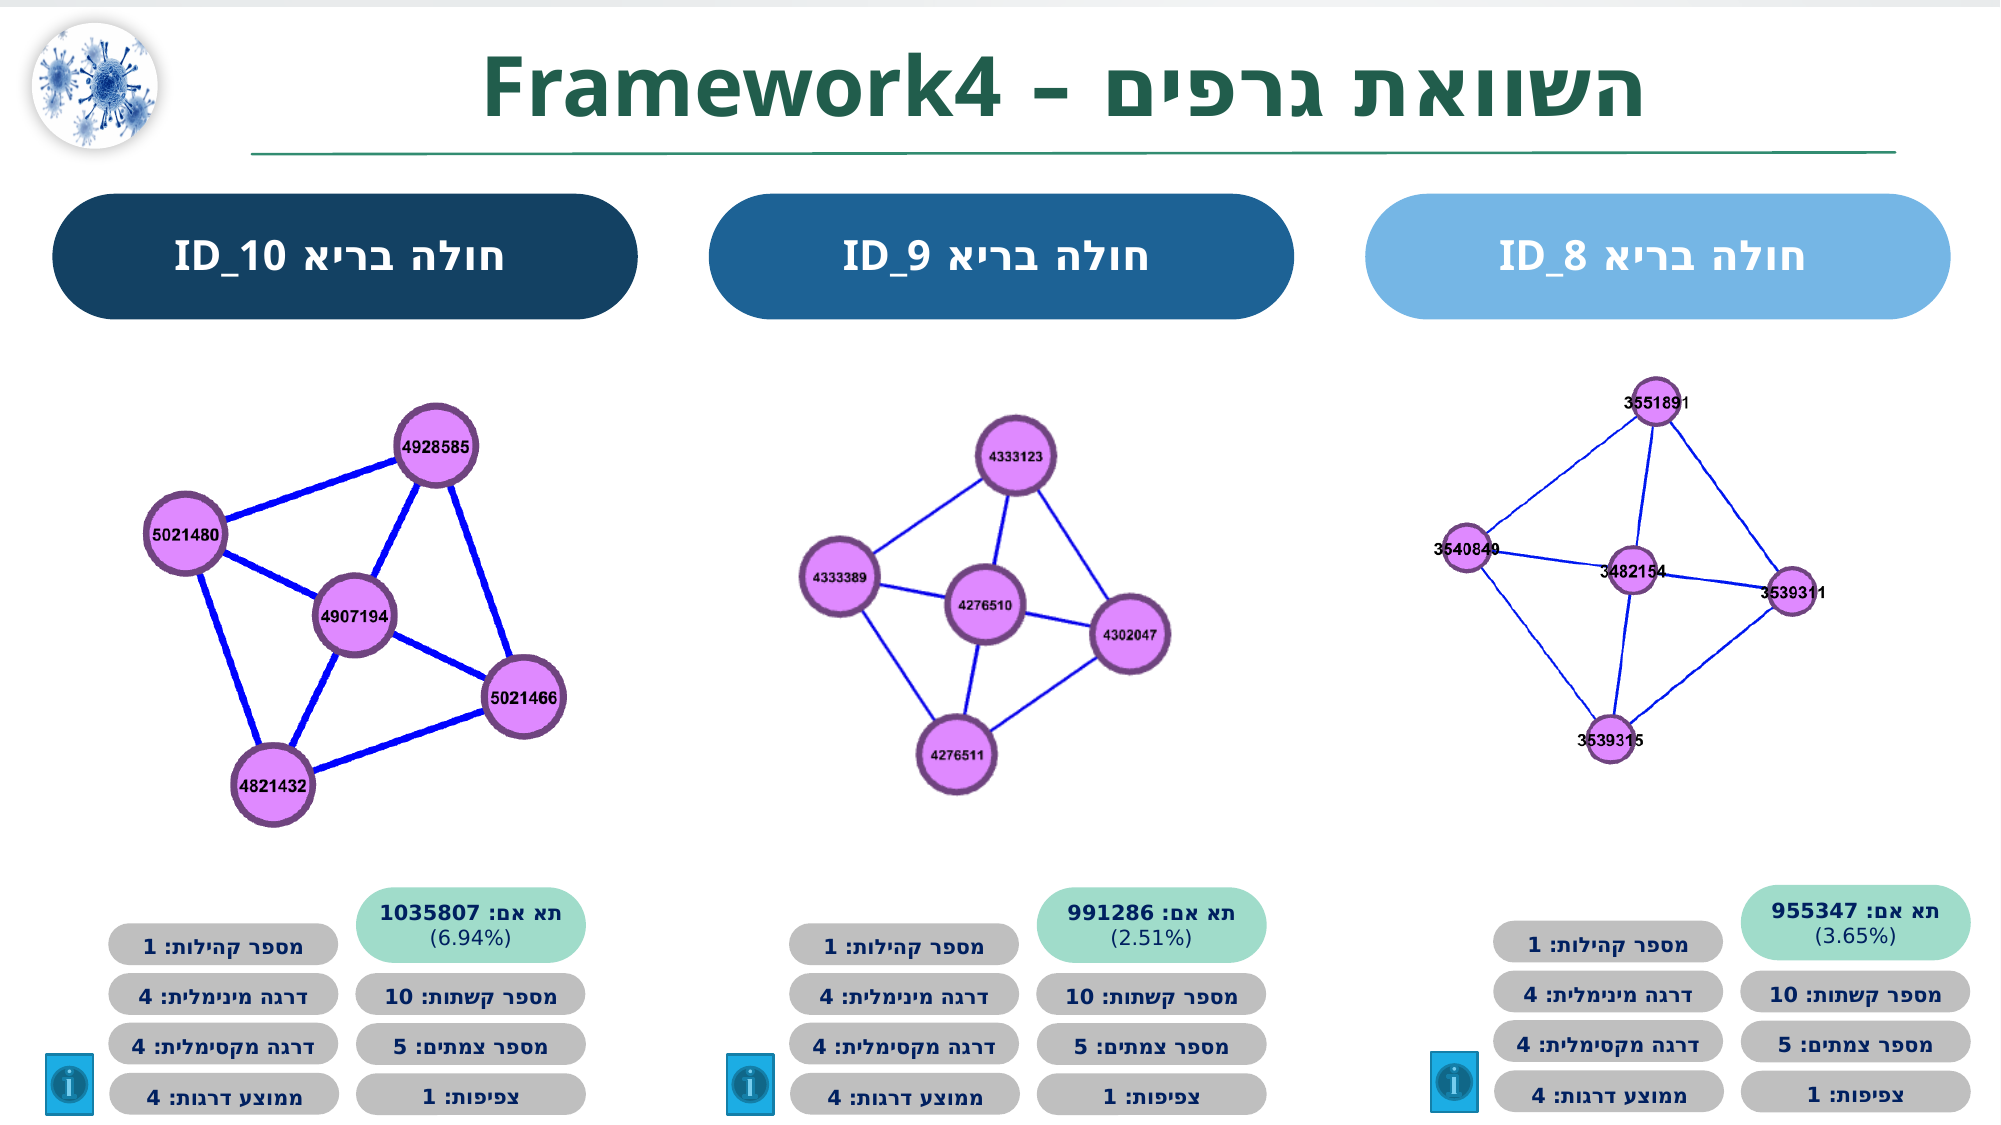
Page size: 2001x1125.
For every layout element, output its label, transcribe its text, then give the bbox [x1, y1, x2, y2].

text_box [45, 887, 587, 1116]
picture [767, 354, 1206, 830]
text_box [1430, 884, 1972, 1113]
picture [31, 22, 158, 149]
picture [1401, 354, 1859, 791]
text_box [1364, 193, 1951, 320]
picture [89, 386, 639, 851]
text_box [708, 193, 1295, 320]
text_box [726, 887, 1268, 1116]
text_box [52, 193, 639, 320]
title השוואת גרפים – Framework4 [243, 22, 1887, 144]
